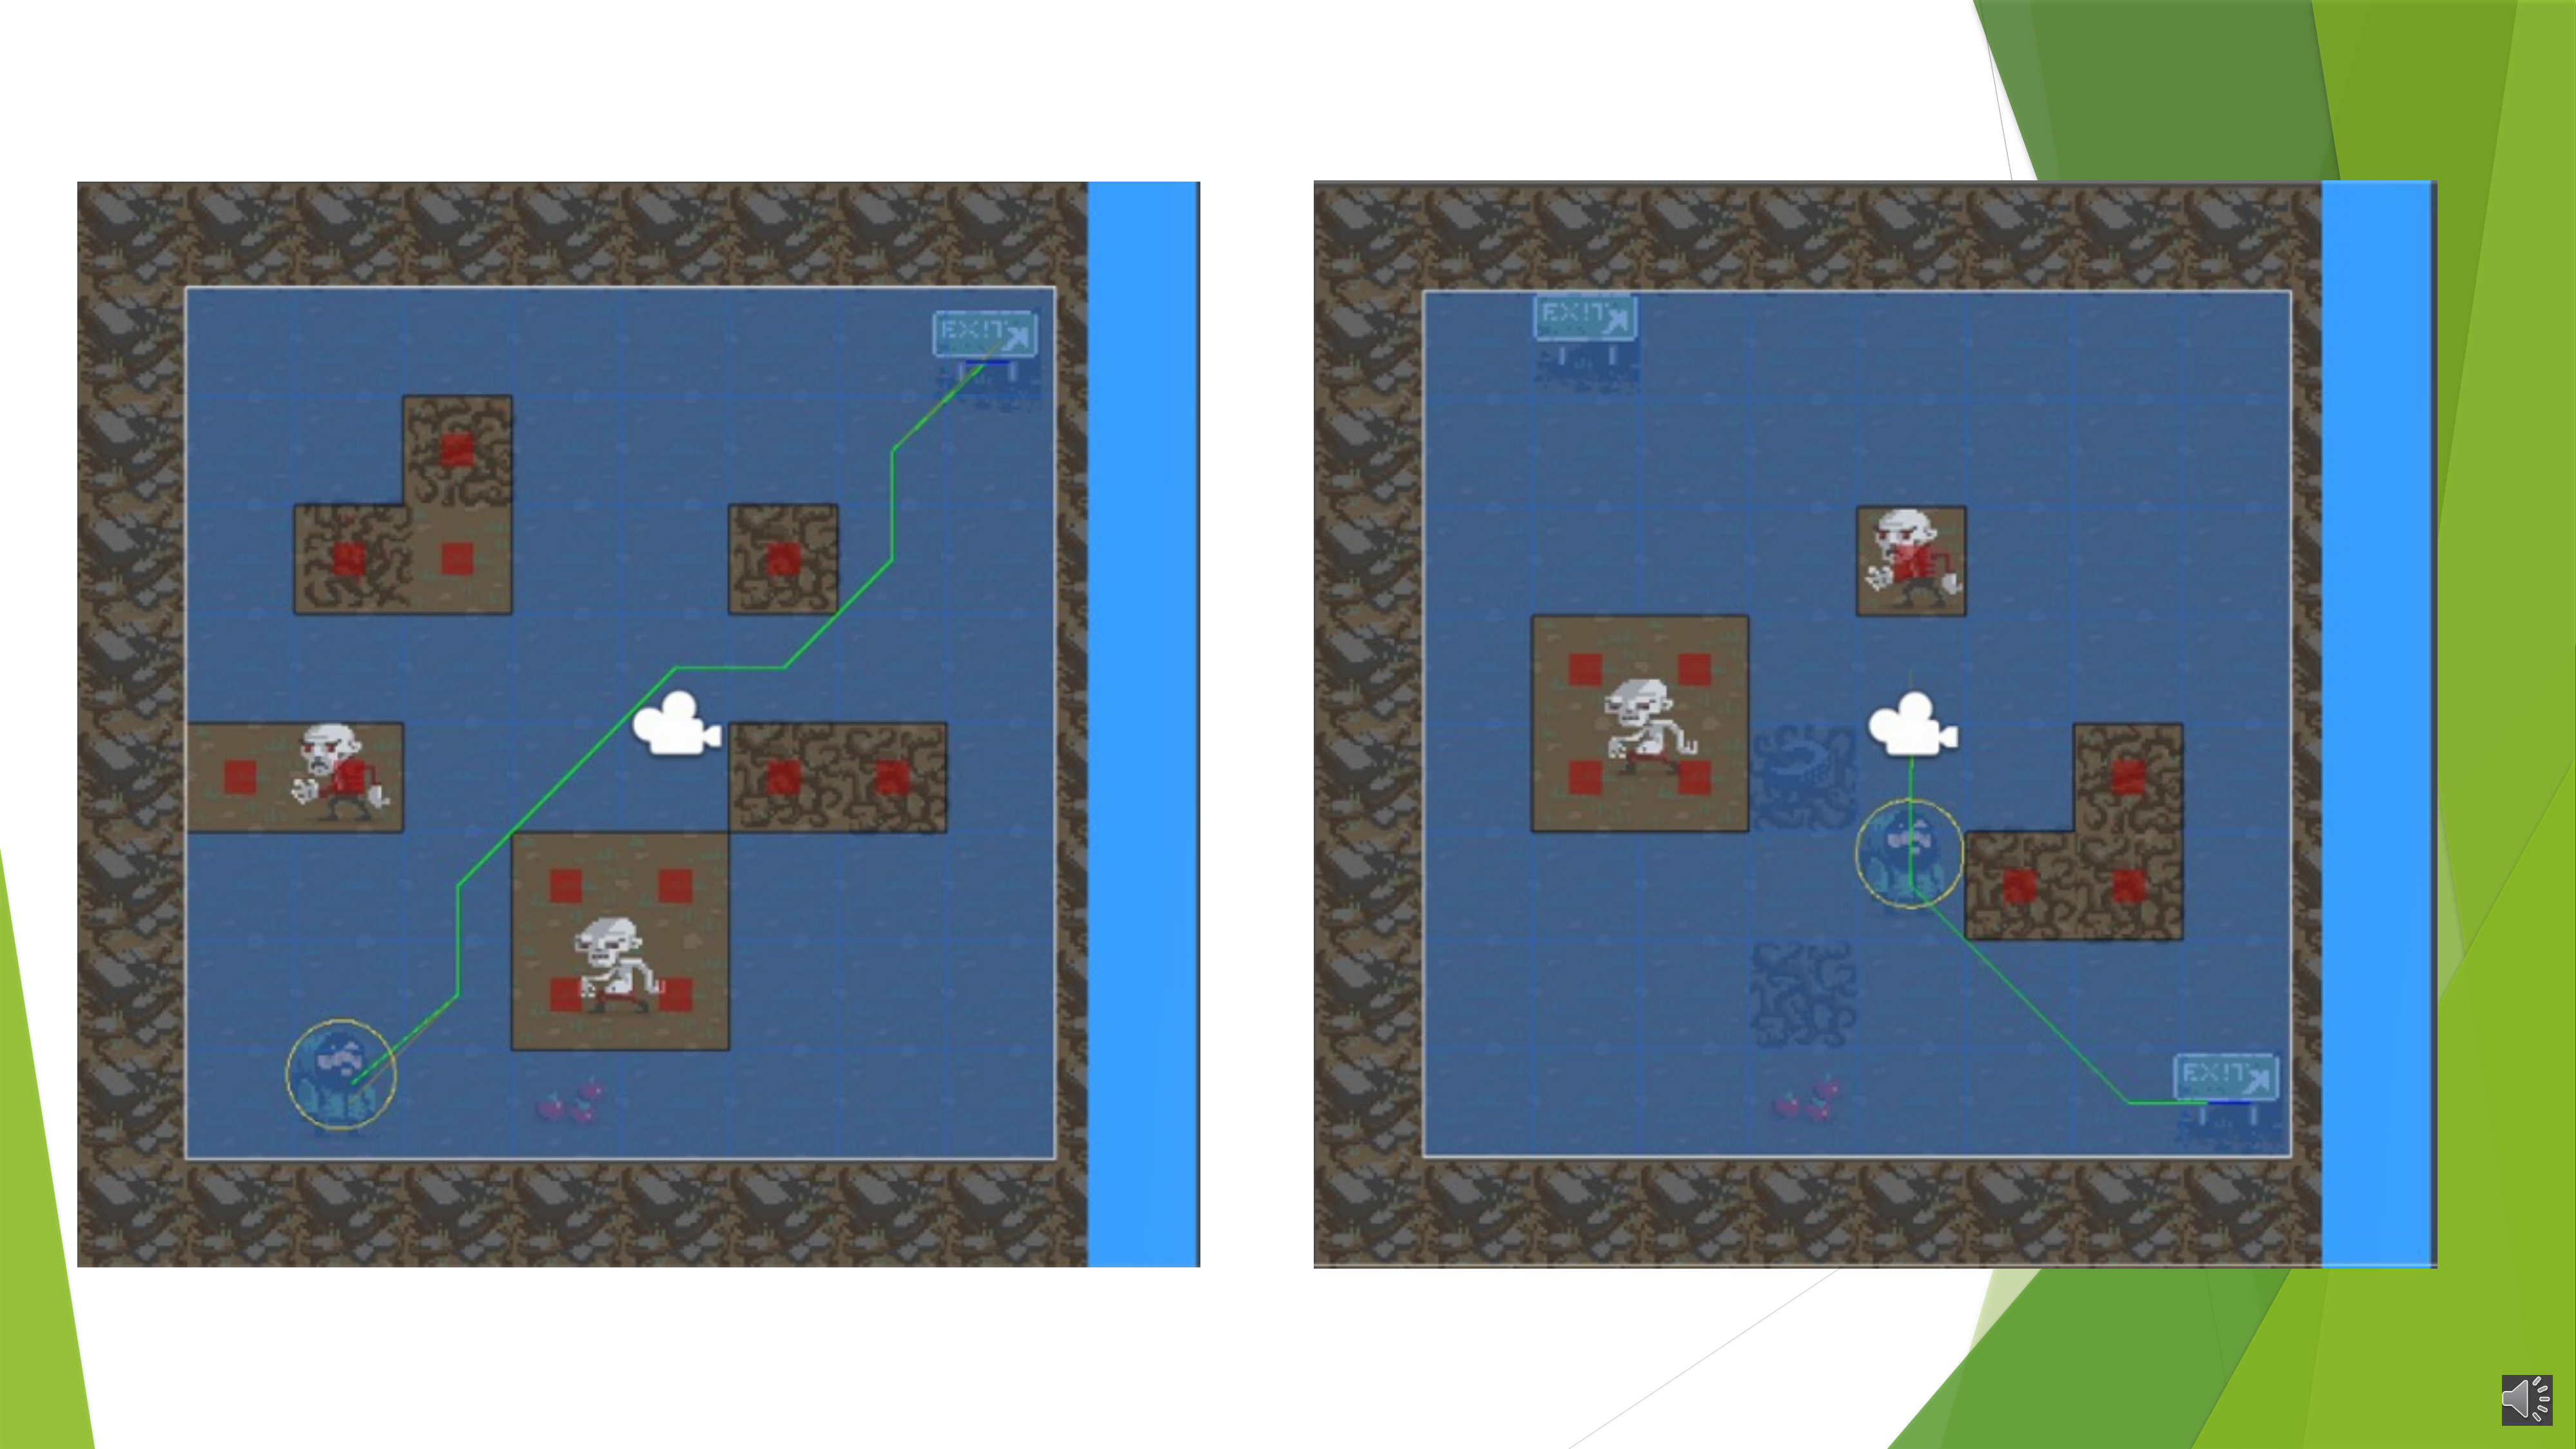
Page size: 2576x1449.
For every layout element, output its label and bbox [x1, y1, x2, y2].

picture [1314, 180, 2438, 1269]
picture [77, 182, 1201, 1267]
picture [2501, 1374, 2554, 1426]
